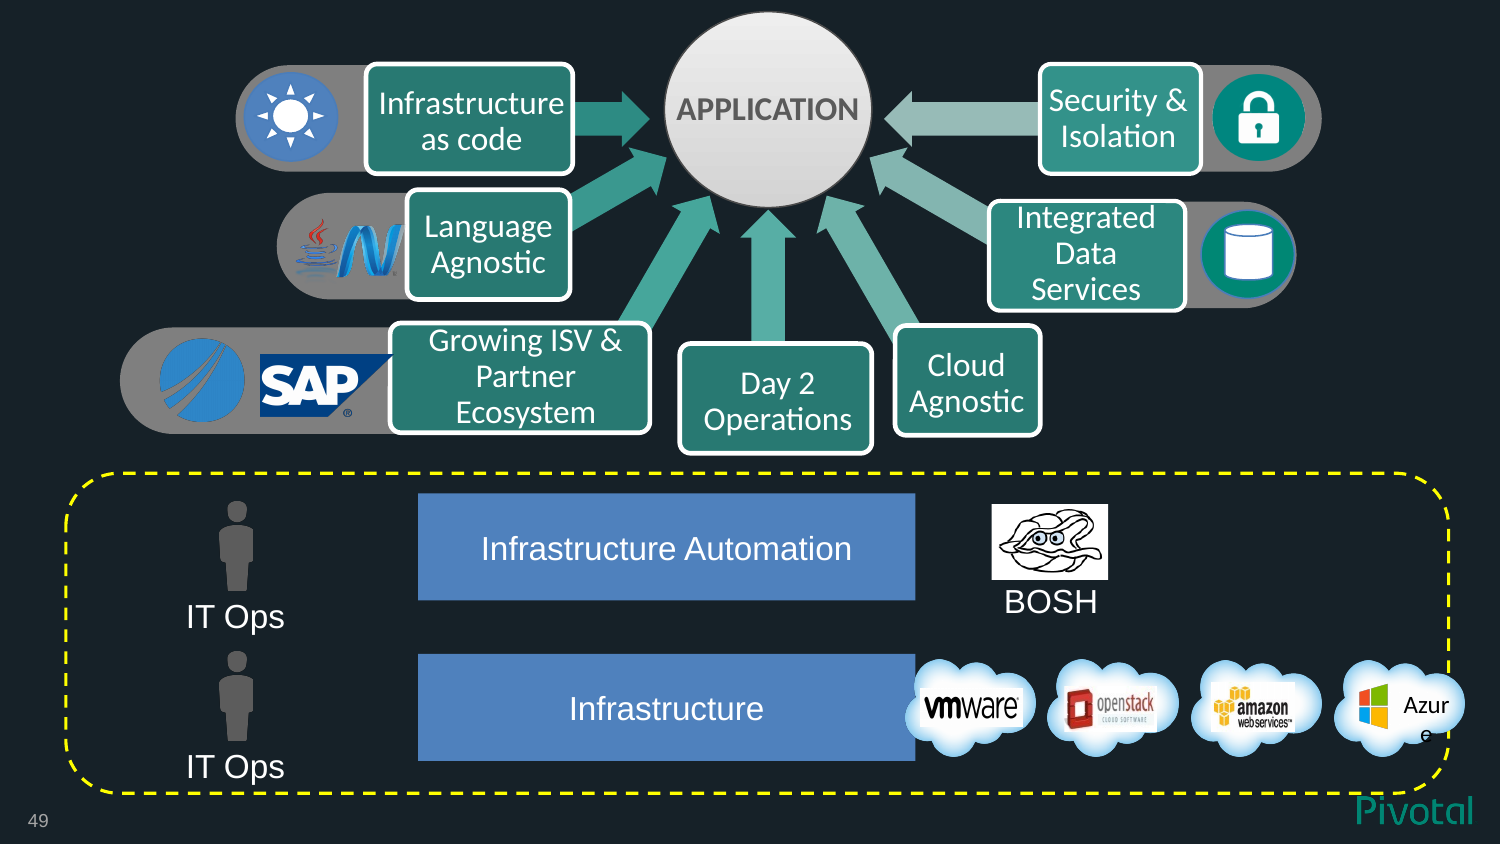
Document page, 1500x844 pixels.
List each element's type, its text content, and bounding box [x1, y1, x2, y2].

picture [991, 503, 1109, 580]
text_box [65, 473, 1449, 794]
picture [219, 651, 253, 741]
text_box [119, 11, 1322, 454]
picture [219, 501, 253, 592]
picture [1357, 796, 1478, 825]
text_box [905, 659, 1466, 762]
slide_number 49 [7, 797, 70, 843]
